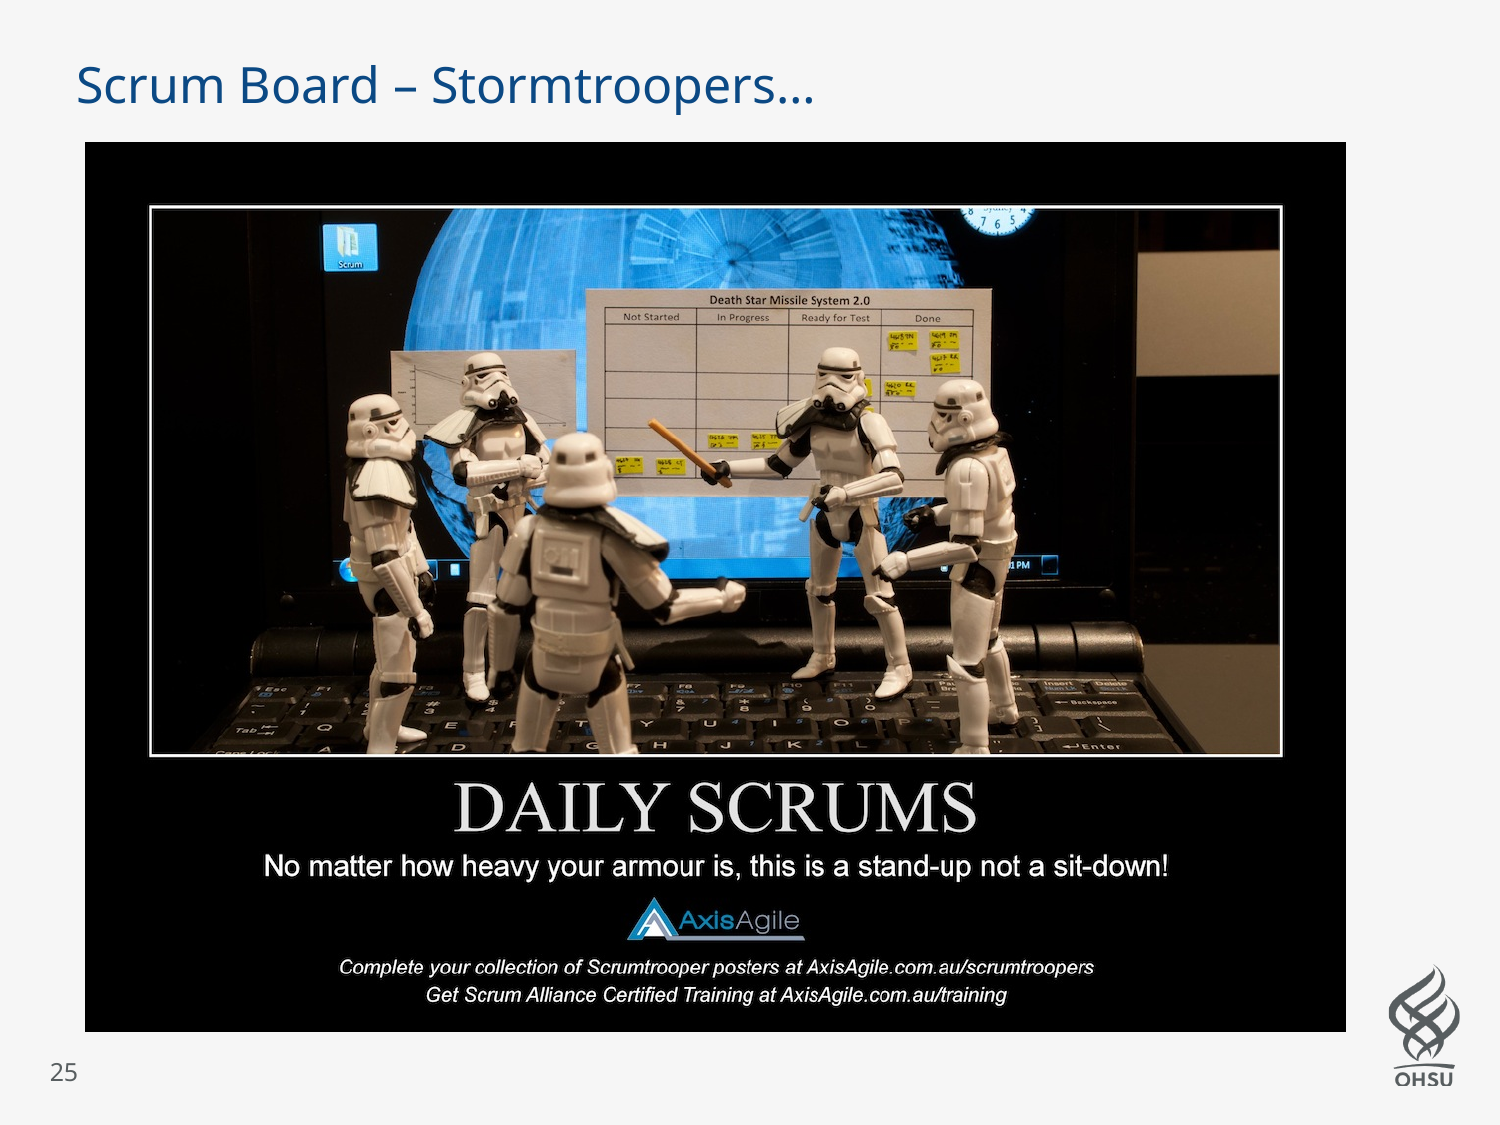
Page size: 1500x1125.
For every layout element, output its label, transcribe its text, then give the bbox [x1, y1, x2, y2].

picture [85, 141, 1346, 1032]
text_box Scrum Board – Stormtroopers… [61, 52, 1104, 122]
text_box 25 [34, 1043, 132, 1103]
